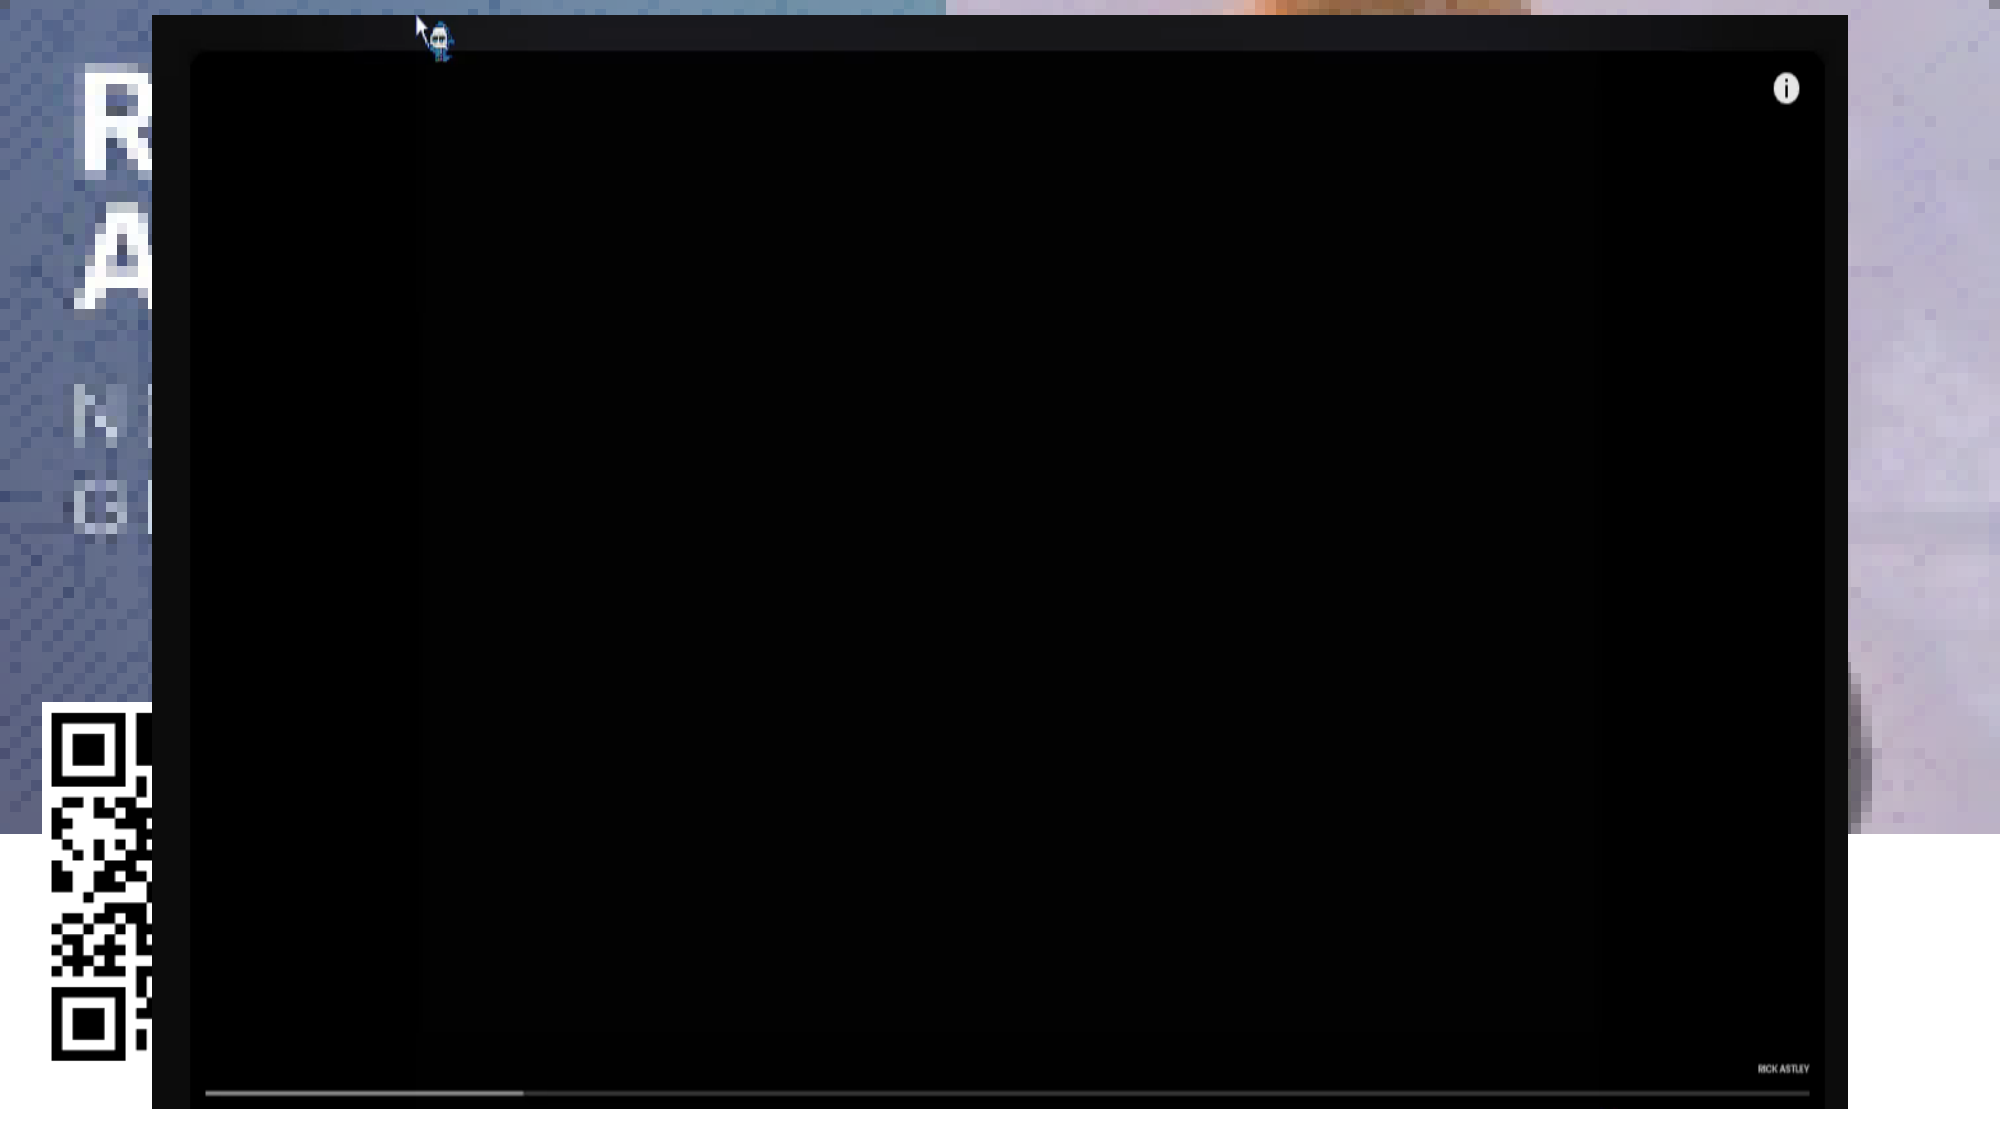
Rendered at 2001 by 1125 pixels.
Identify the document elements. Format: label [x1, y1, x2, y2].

picture [0, 0, 2000, 1068]
text_box [151, 15, 1849, 1110]
